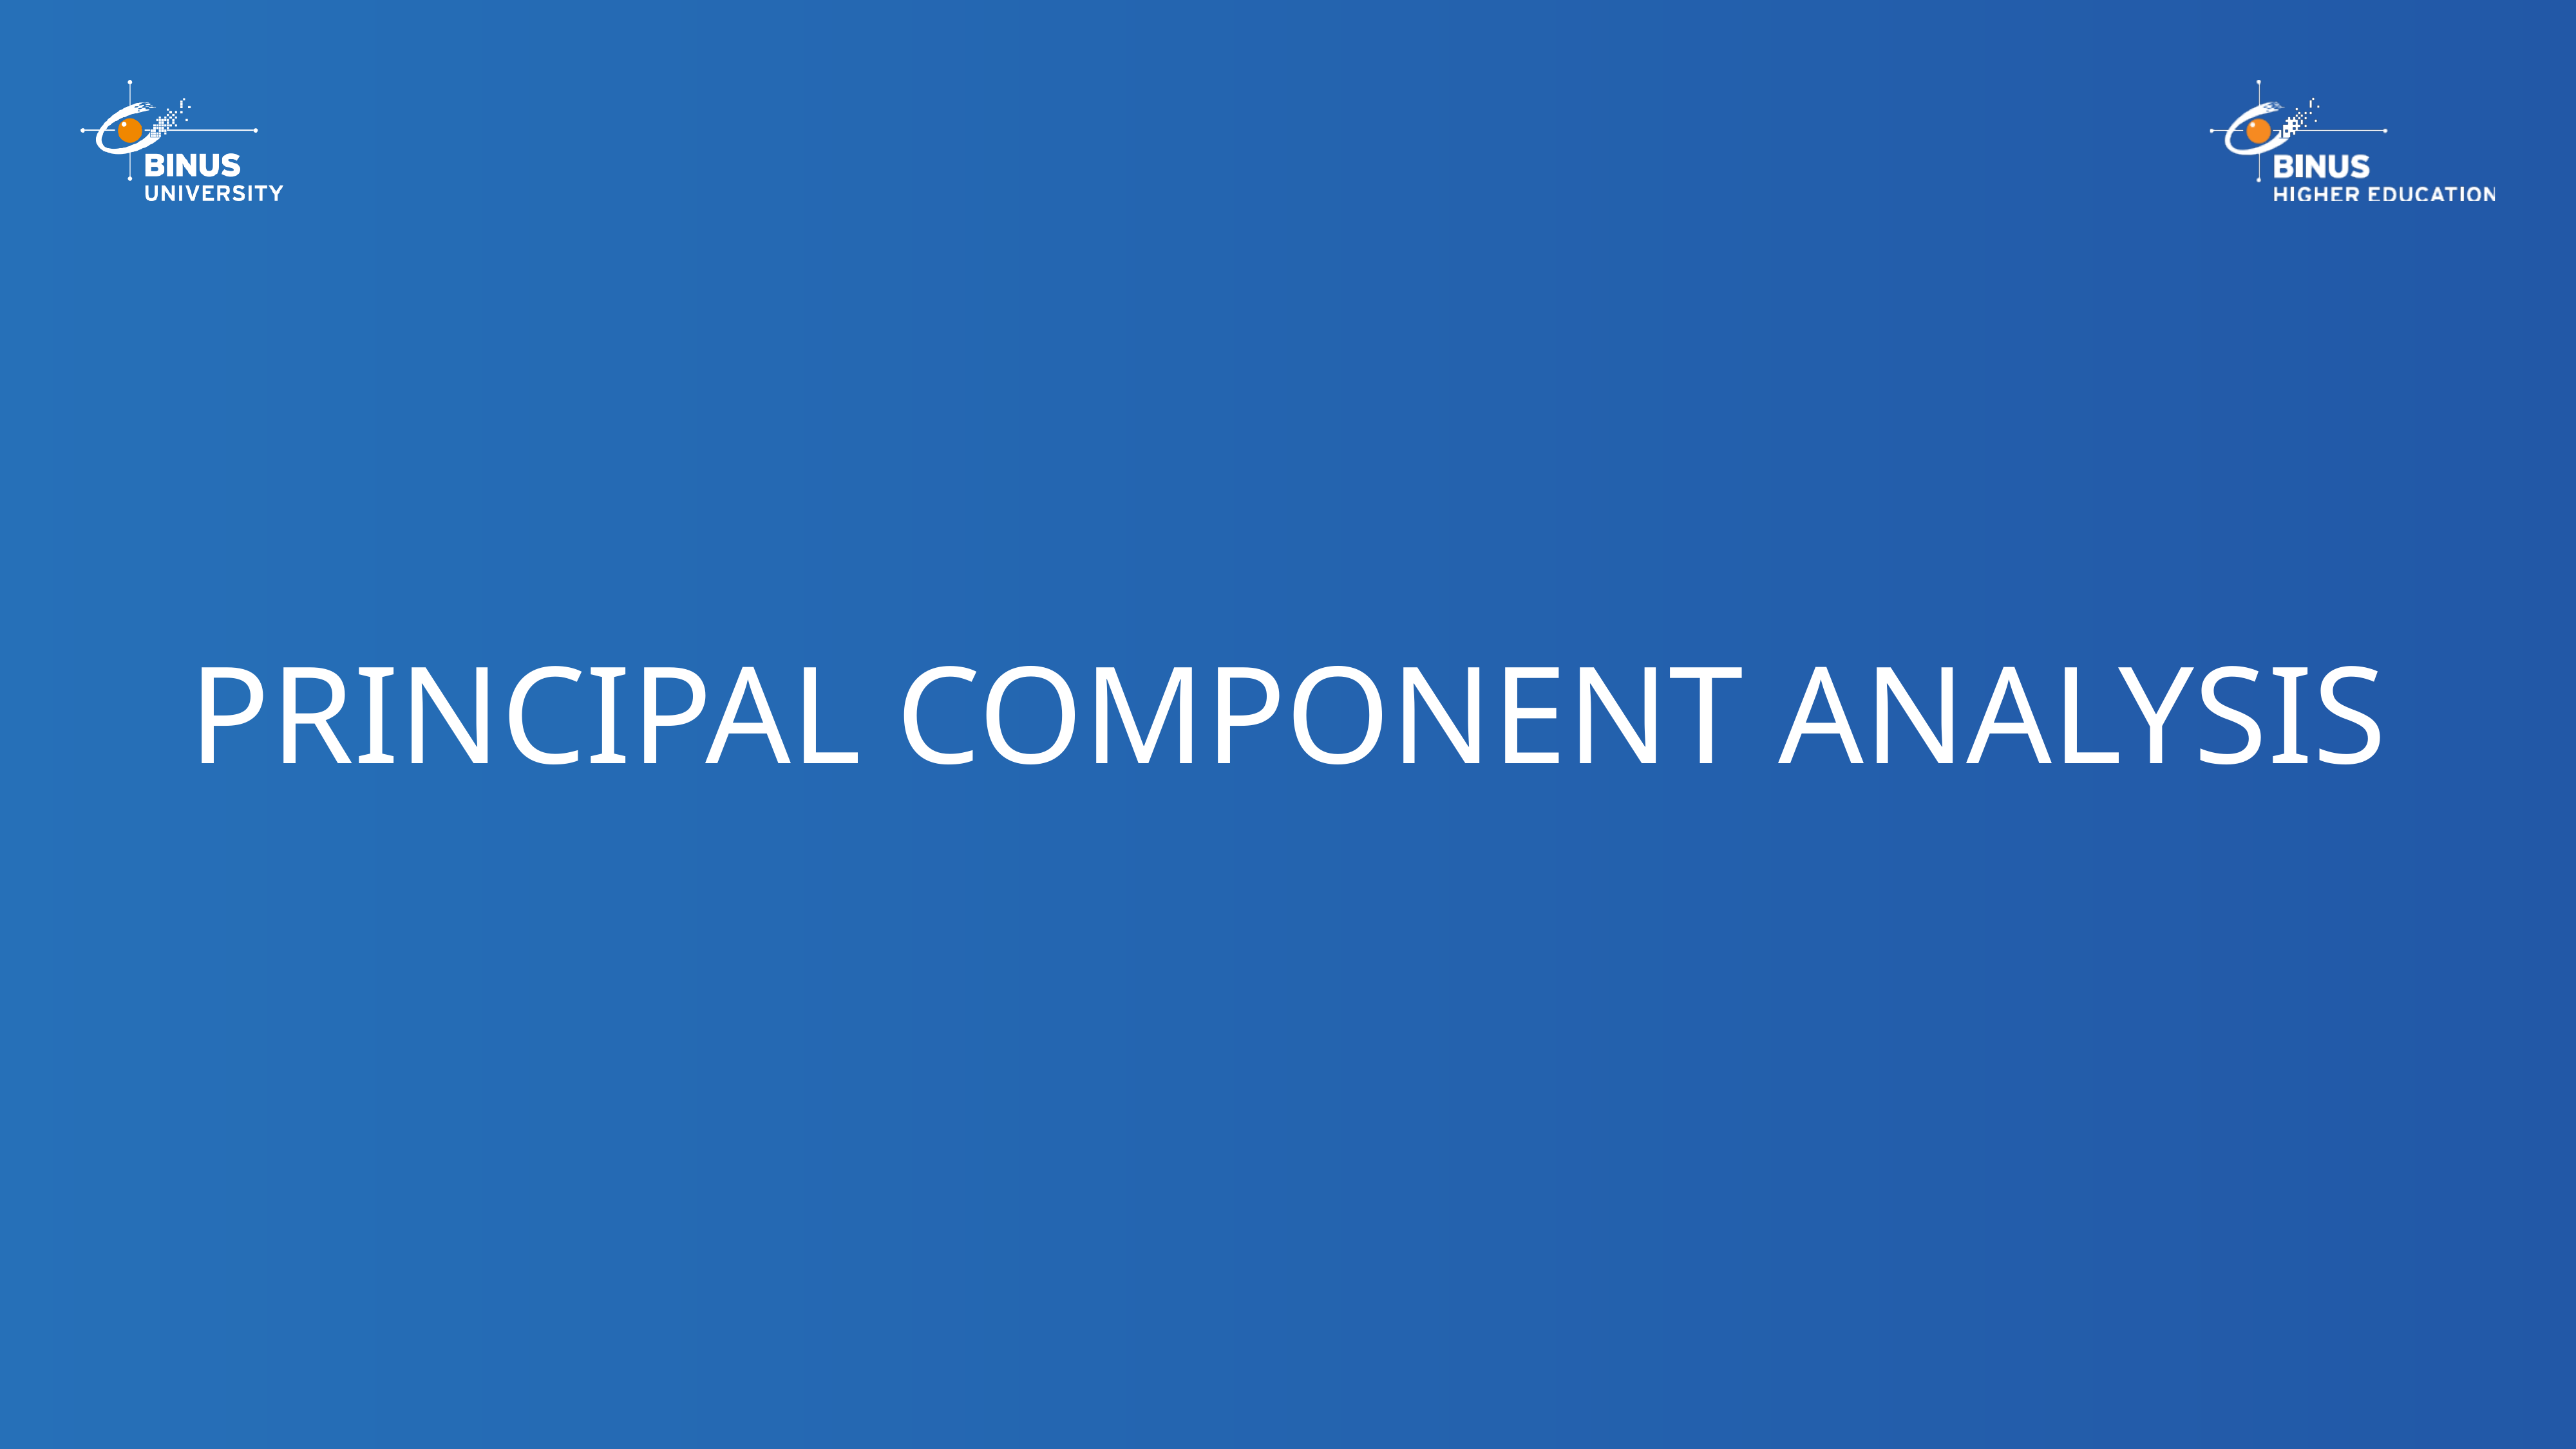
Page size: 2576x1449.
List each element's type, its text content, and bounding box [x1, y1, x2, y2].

picture [80, 80, 283, 201]
title Principal Component Analysis [127, 478, 2449, 971]
